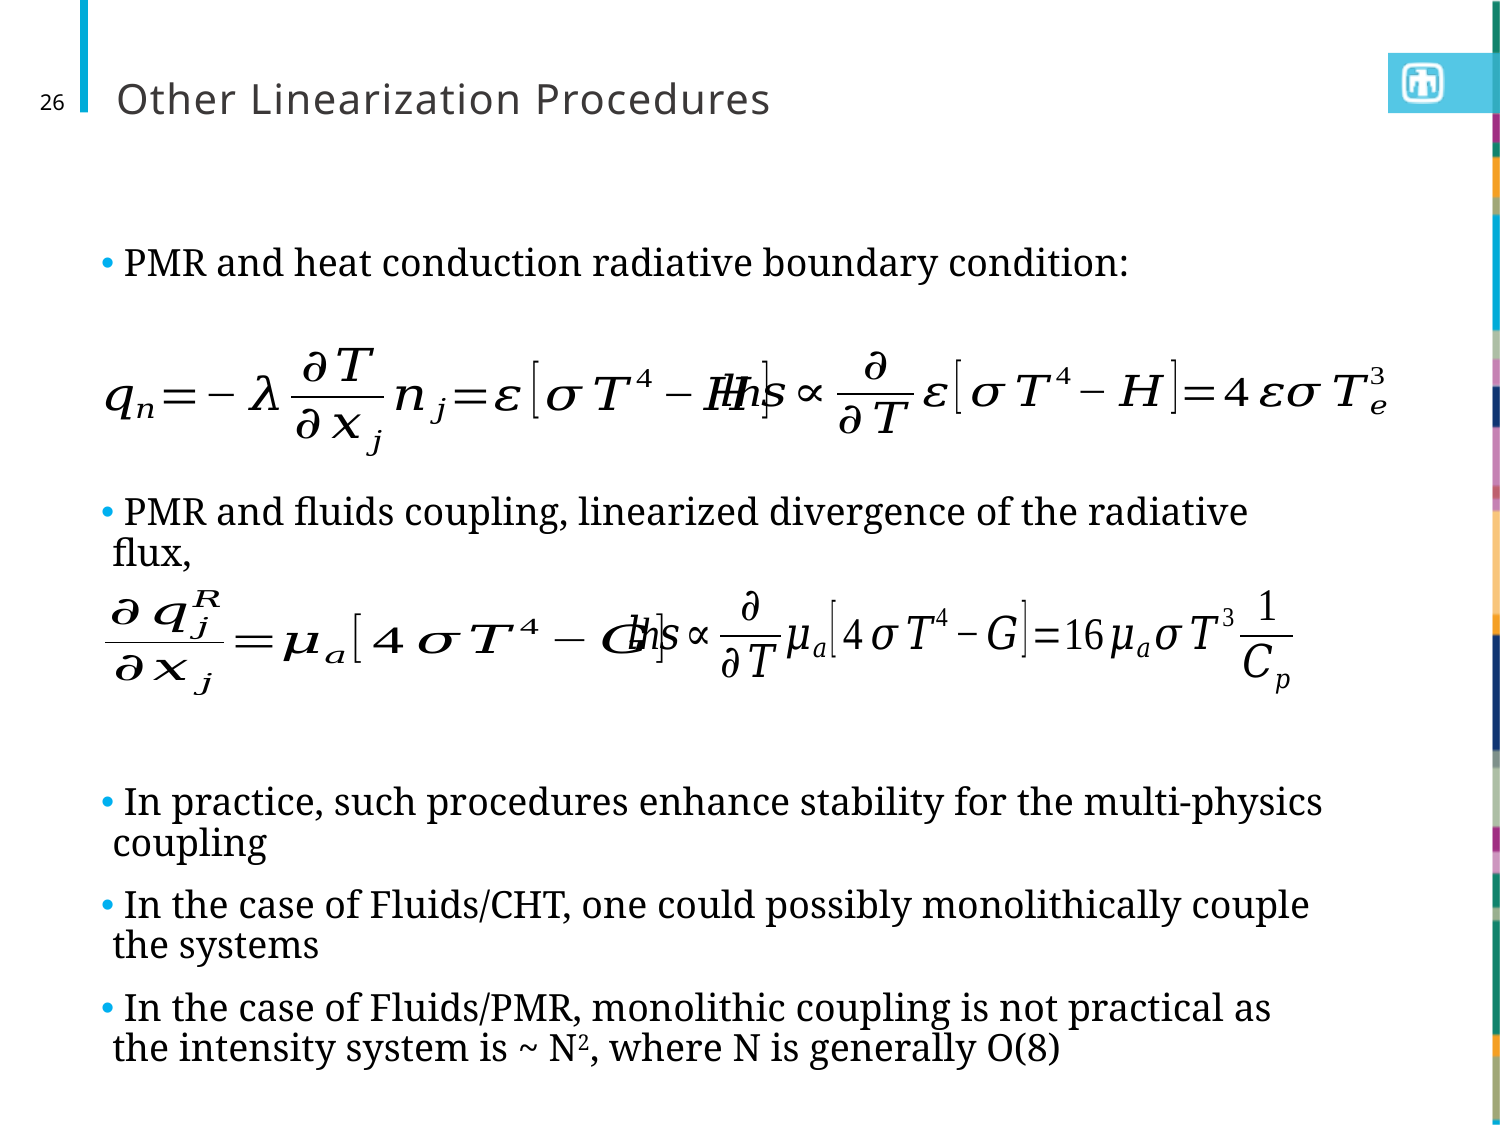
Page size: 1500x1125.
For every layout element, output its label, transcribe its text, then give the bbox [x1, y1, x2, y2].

list PMR and heat conduction radiative boundary condition: PMR and fluids coupling, linearized divergence of the radiative flux, In practice, such procedures enhance stability for the multi-physics coupling In the case of Fluids/CHT, one could possibly monolithically couple the systems In the case of Fluids/PMR, monolithic coupling is not practical as the intensity system is ~ N2, where N is generally O(8) [101, 236, 1339, 1024]
title Other Linearization Procedures [101, 36, 1339, 131]
slide_number 26 [7, 73, 80, 133]
picture [1493, 1, 1500, 215]
picture [1401, 62, 1445, 104]
picture [1493, 330, 1499, 1120]
